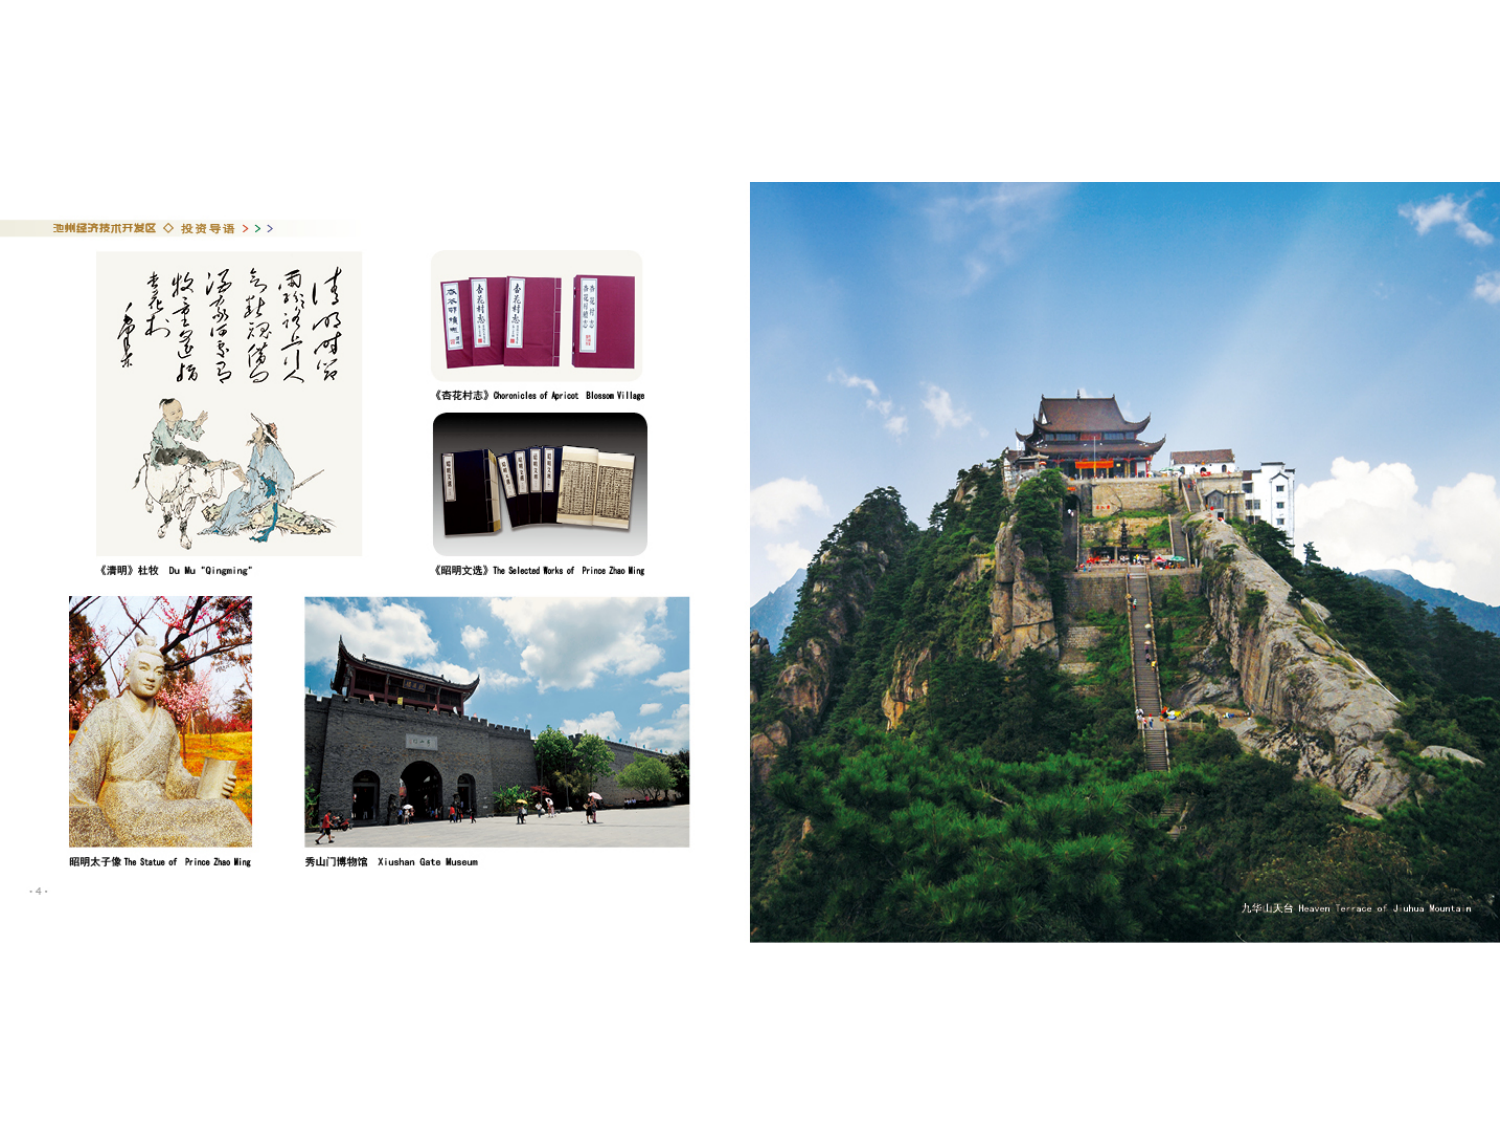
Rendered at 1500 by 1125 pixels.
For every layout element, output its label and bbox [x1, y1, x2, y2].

picture [0, 182, 1500, 943]
